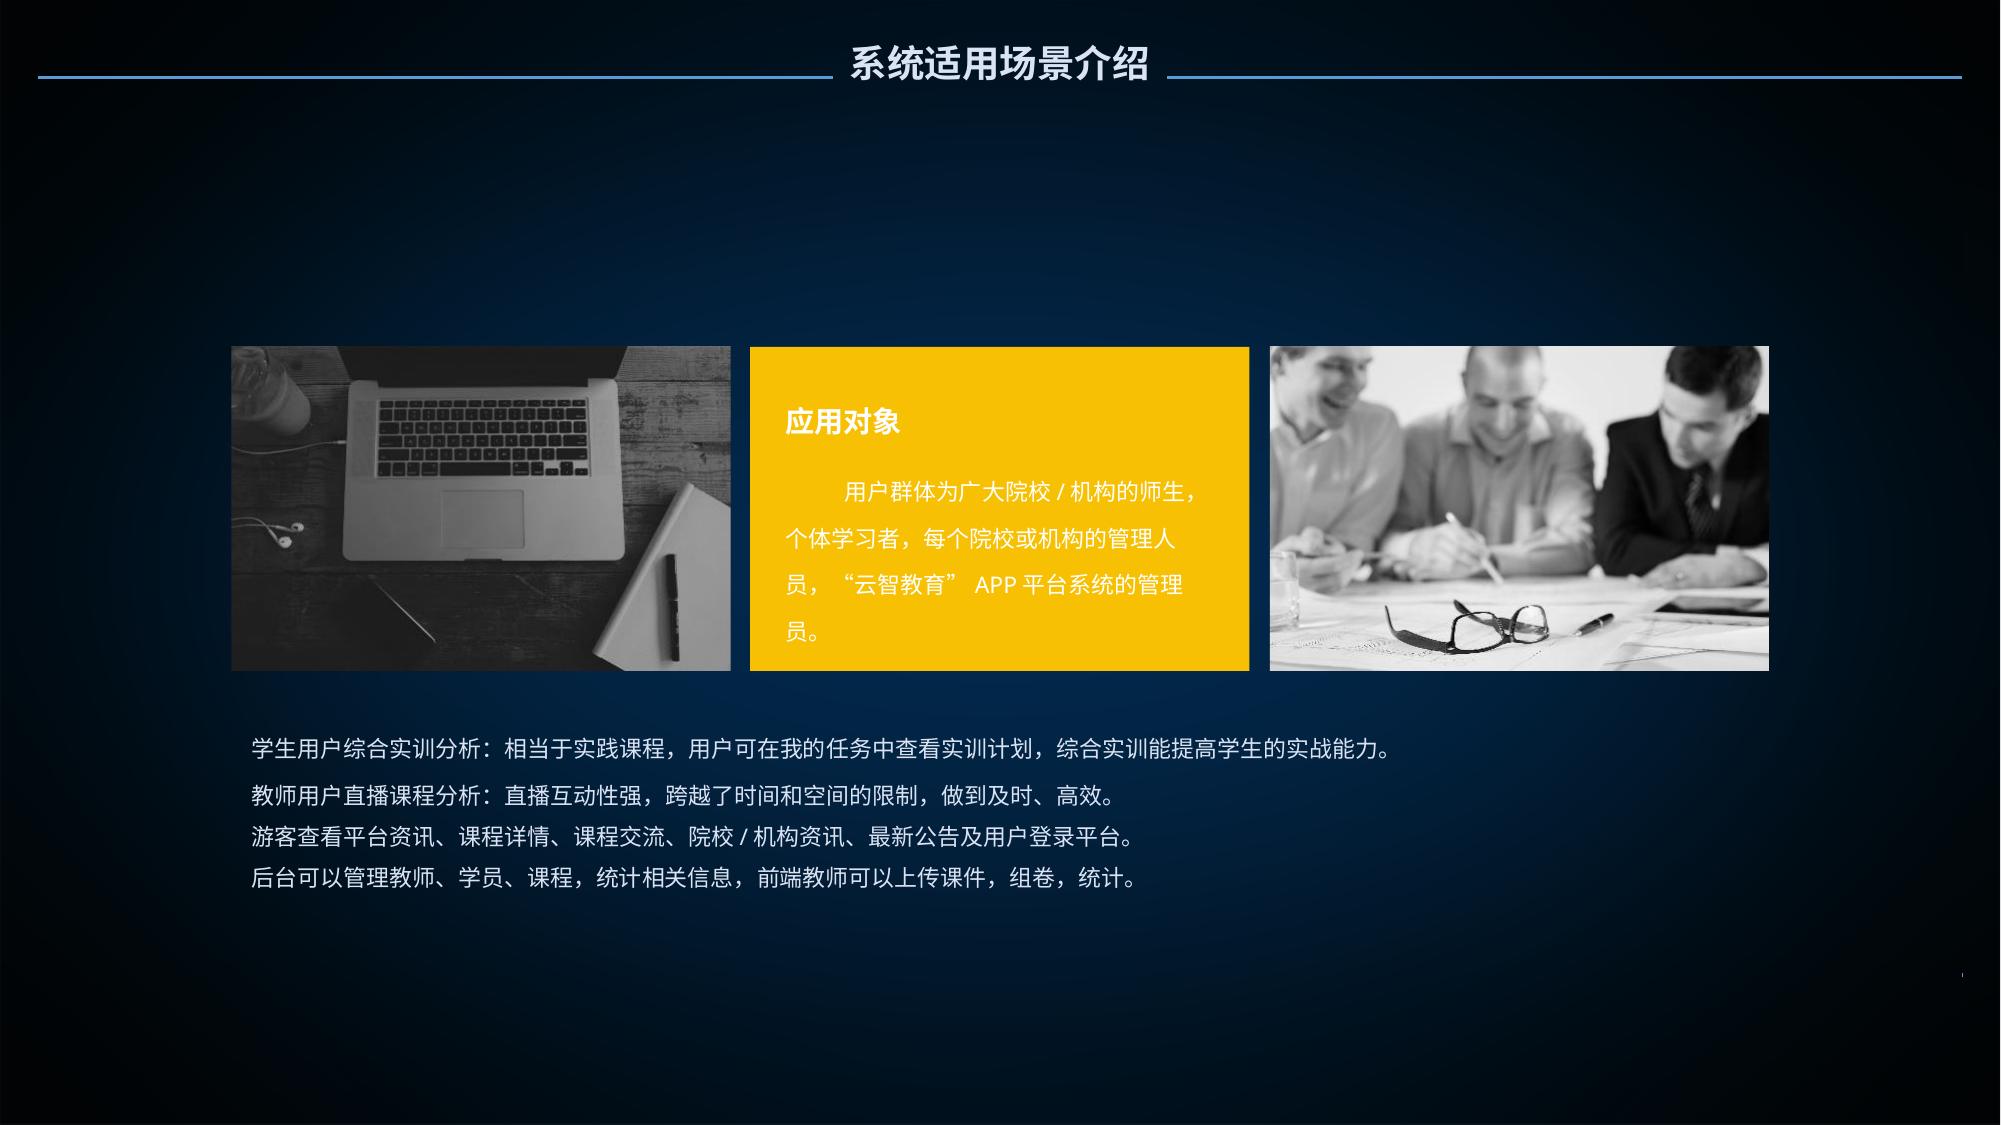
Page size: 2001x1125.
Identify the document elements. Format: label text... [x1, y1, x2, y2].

text_box 应用对象 [770, 395, 1211, 452]
text_box 学生用户综合实训分析：相当于实践课程，用户可在我的任务中查看实训计划，综合实训能提高学生的实战能力。 教师用户直播课程分析：直播互动性强，跨越了时间和空间的限制，做到及时、高效。 游客查看平台资讯、课程详情、课程交流、院校/机构资讯、最新公告及用户登录平台。 后台可以管理教师、学员、课程，统计相关信息，前端教师可以上传课件，组卷，统计。 [236, 727, 1764, 916]
text_box 系统适用场景介绍 [832, 29, 1168, 96]
text_box [749, 346, 1250, 672]
picture [0, 0, 2001, 1125]
text_box [231, 346, 731, 671]
text_box [1269, 346, 1769, 671]
text_box 用户群体为广大院校/机构的师生，个体学习者，每个院校或机构的管理人员，“云智教育”APP平台系统的管理员。 [770, 452, 1211, 632]
